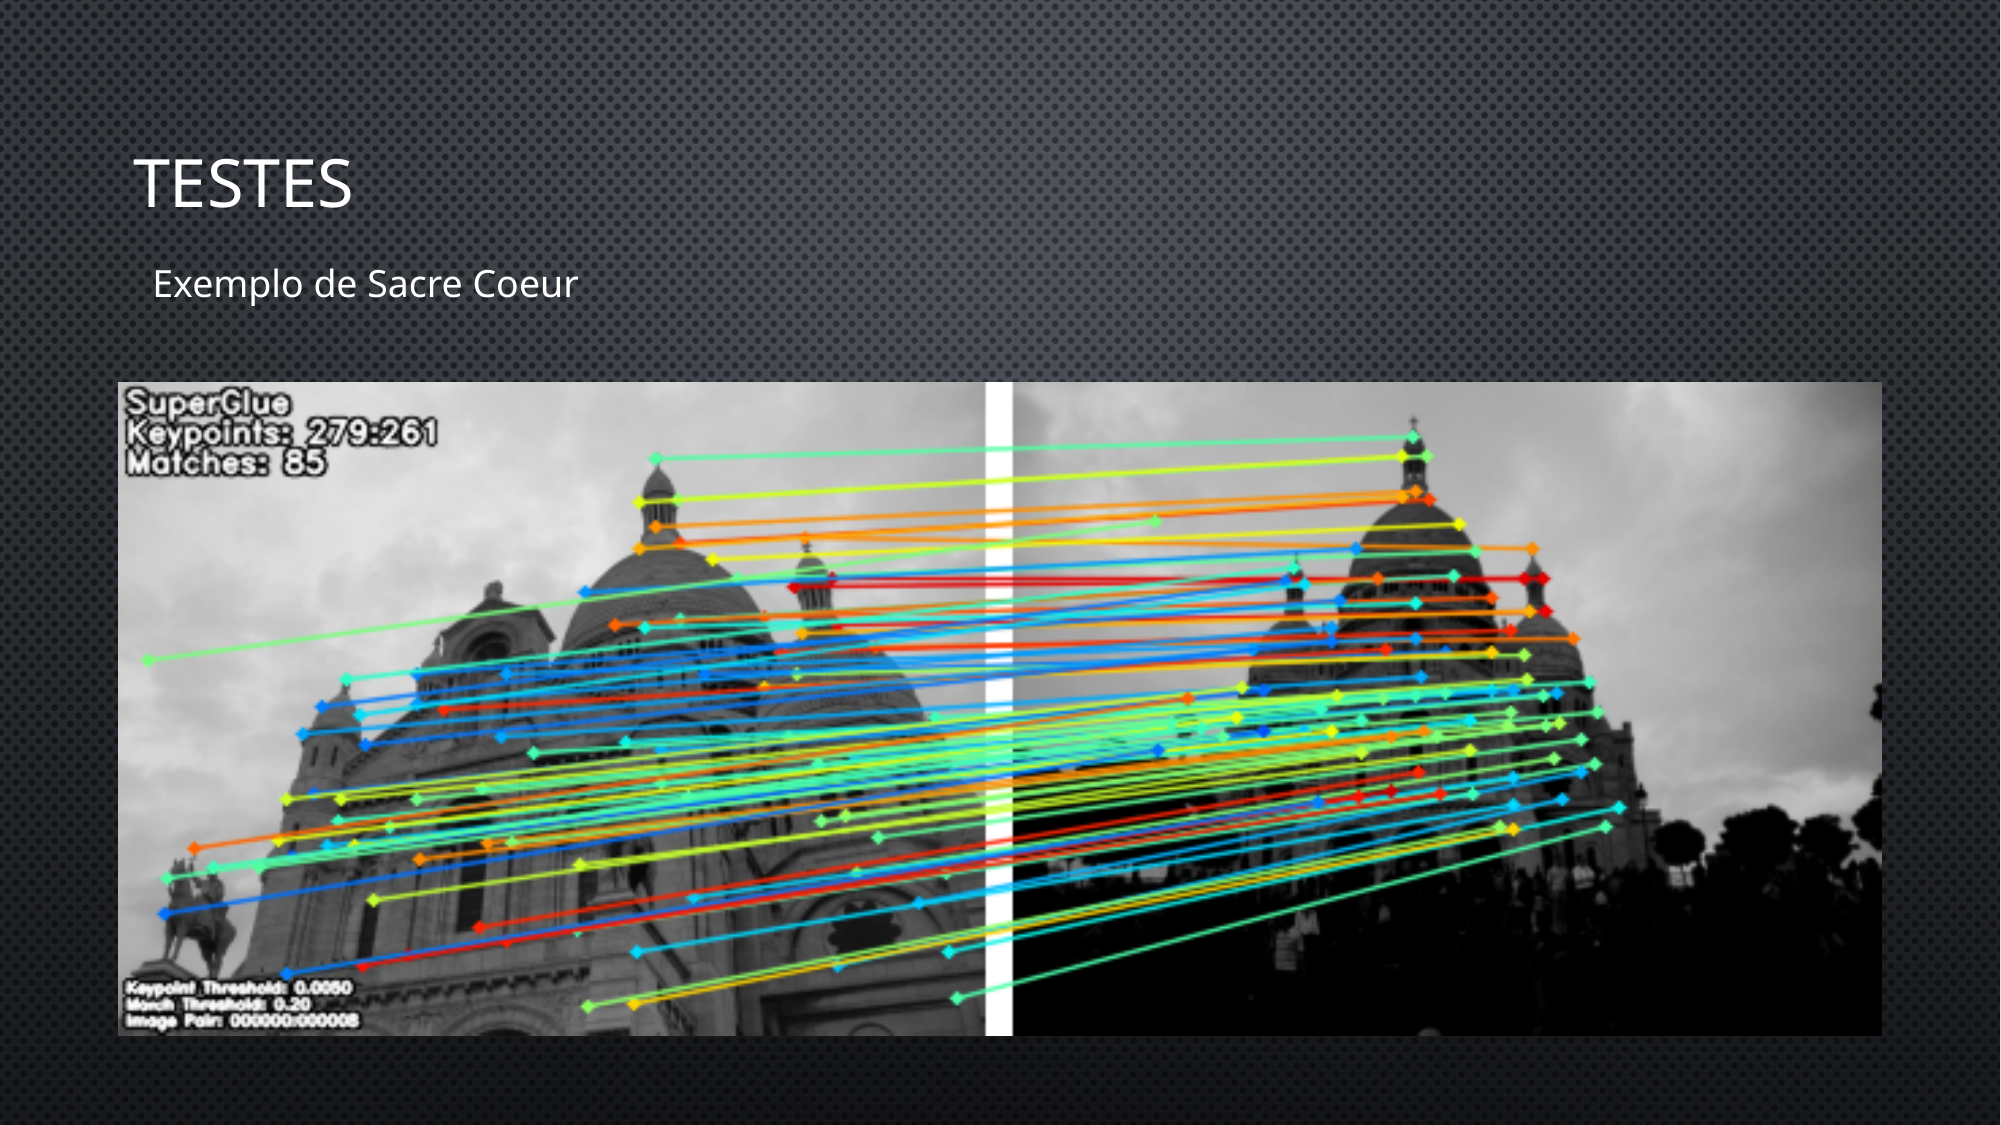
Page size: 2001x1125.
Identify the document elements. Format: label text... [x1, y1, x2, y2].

picture [117, 382, 1883, 1036]
text_box Exemplo de Sacre Coeur [137, 257, 1834, 347]
title Testes [118, 89, 1744, 271]
